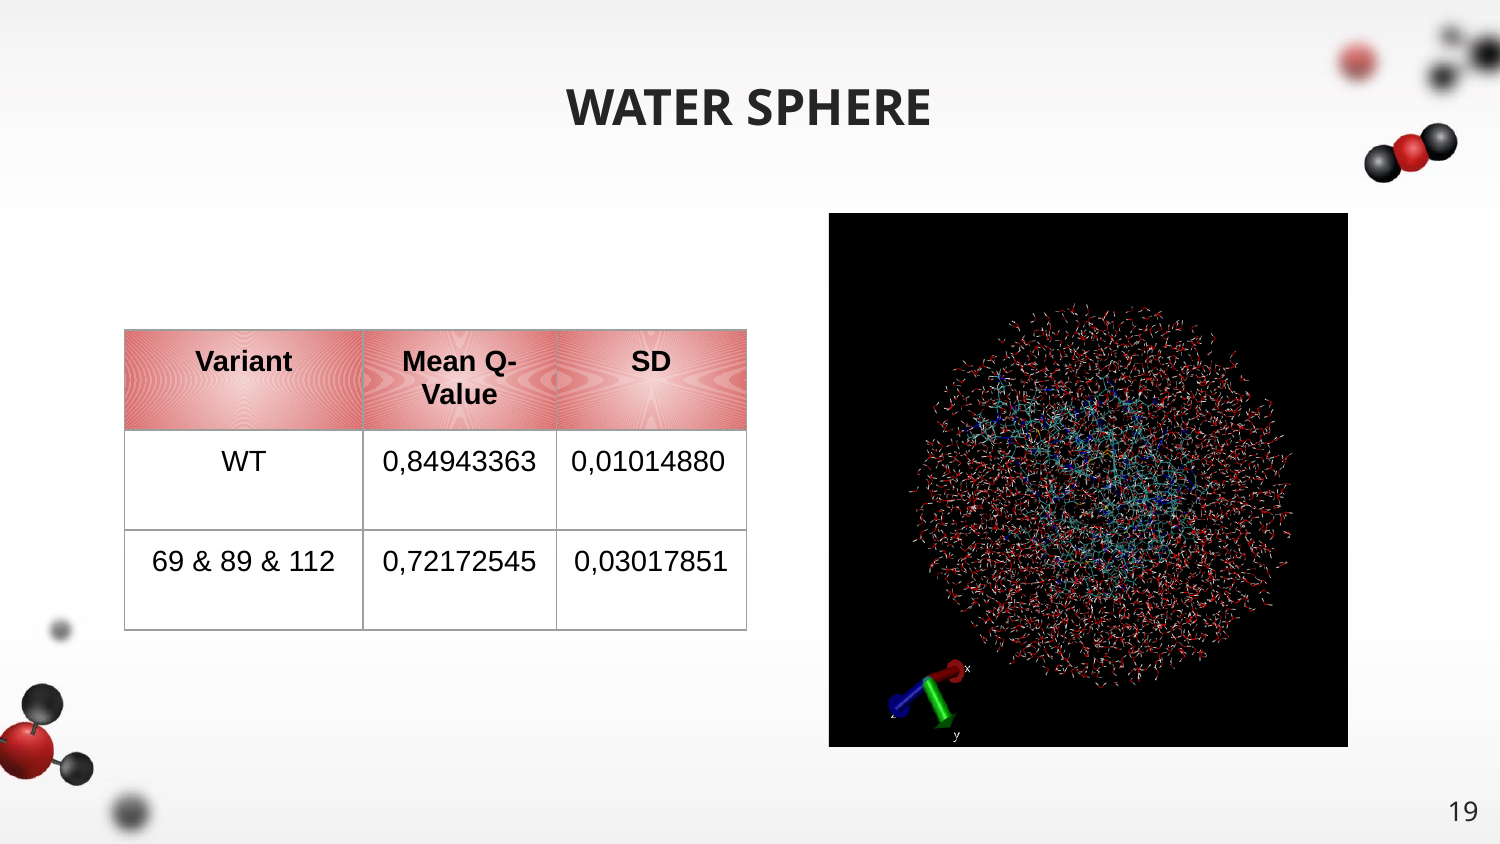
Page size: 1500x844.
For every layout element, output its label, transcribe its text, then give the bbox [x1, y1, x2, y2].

table_cell 69 & 89 & 112 [125, 531, 362, 629]
table_header Mean Q-Value [364, 331, 556, 429]
table_header SD [557, 331, 746, 429]
table_header Variant [125, 331, 362, 429]
slide_number ‹#› [1403, 779, 1494, 844]
table_cell WT [125, 431, 362, 529]
title WATER SPHERE [124, 58, 1376, 153]
table_cell 0,72172545 [364, 531, 556, 629]
table_cell 0,01014880 [557, 431, 746, 529]
picture [0, 0, 1500, 844]
table_cell 0,84943363 [364, 431, 556, 529]
table_cell 0,03017851 [557, 531, 746, 629]
